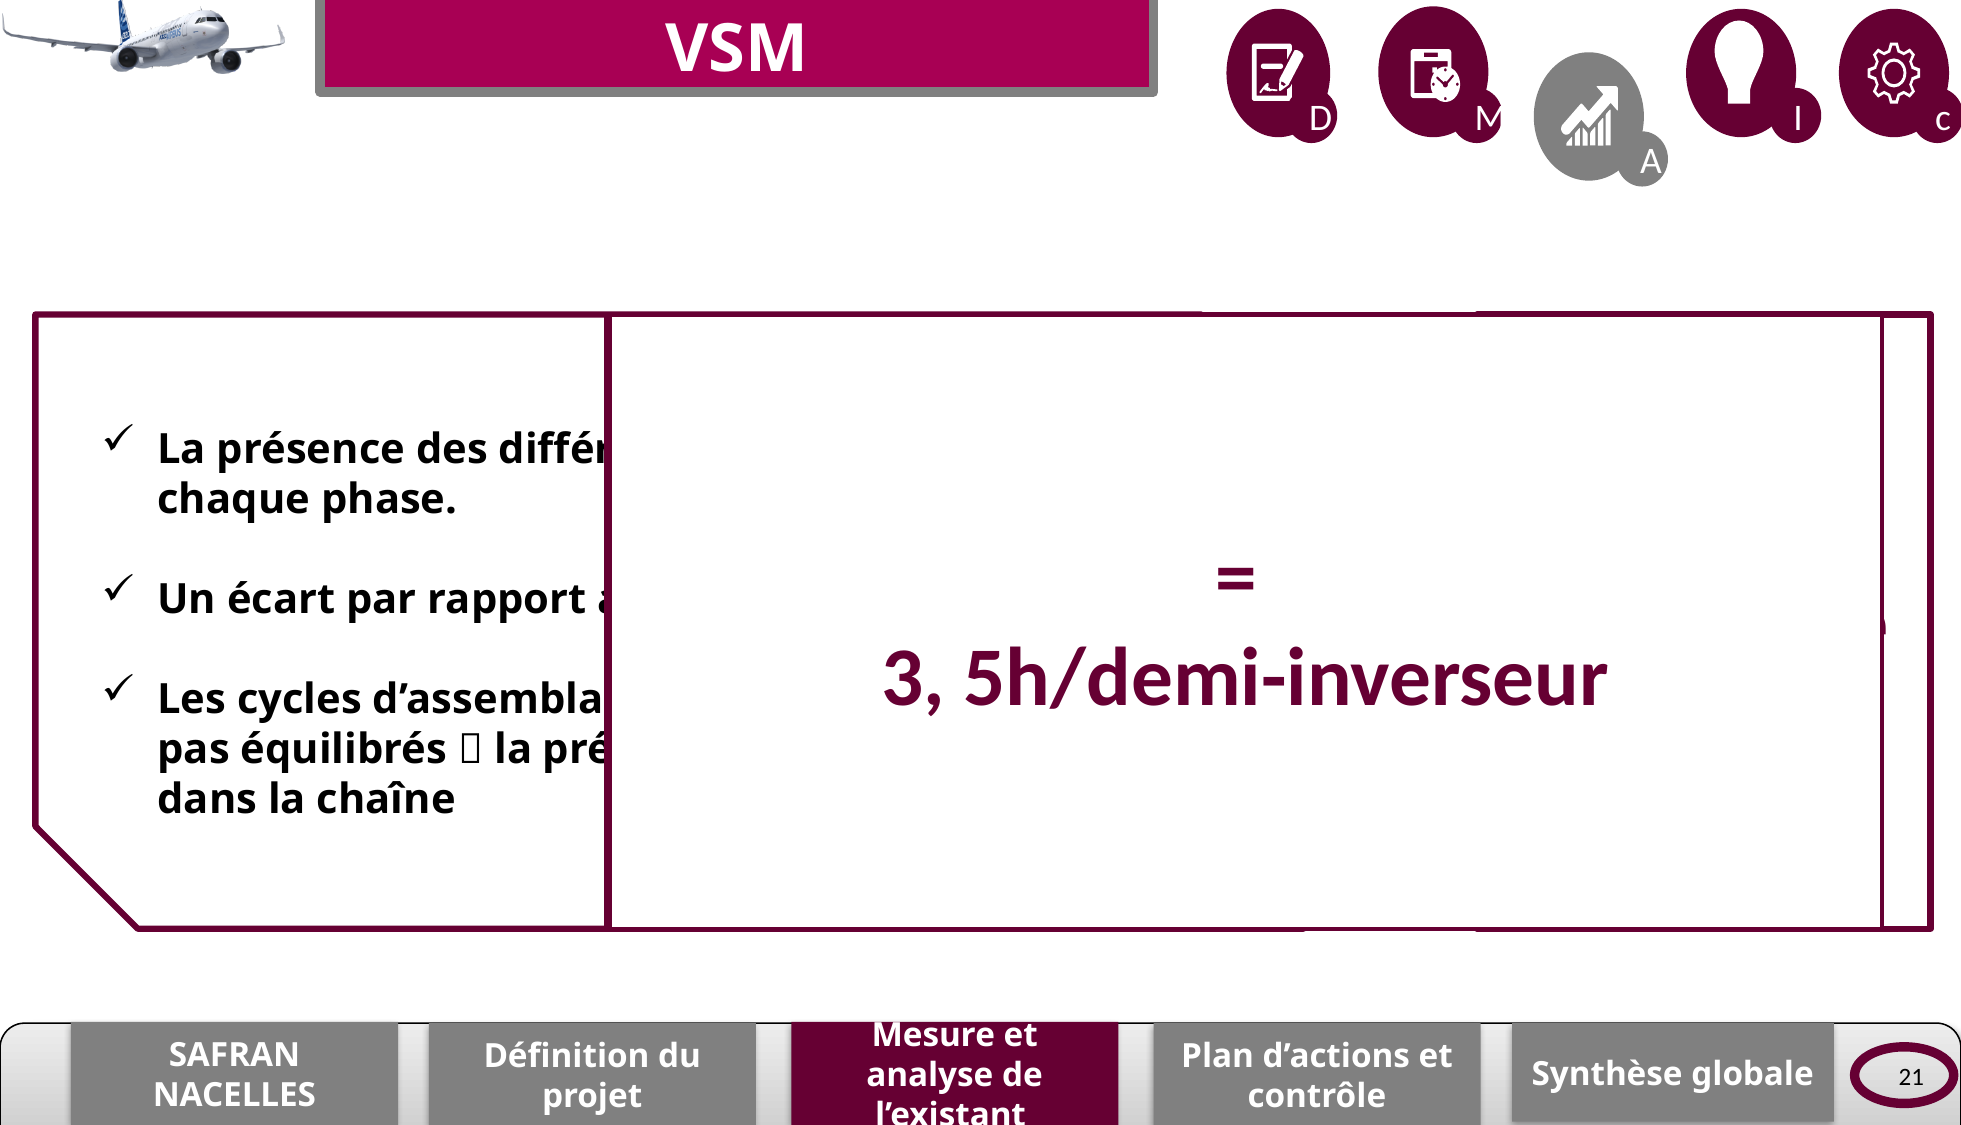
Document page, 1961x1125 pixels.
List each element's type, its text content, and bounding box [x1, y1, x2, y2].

text_box [1481, 1022, 1511, 1125]
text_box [1378, 6, 1489, 138]
text_box Plan d’actions et contrôle [1153, 1023, 1481, 1125]
text_box [400, 1022, 428, 1125]
text_box VSM [318, 0, 1156, 94]
picture [2, 0, 286, 74]
text_box Takt time [1884, 312, 1933, 931]
text_box Mesure et analyse de l’existant [791, 1021, 1119, 1125]
text_box M [1493, 94, 1503, 137]
slide_number 21 [1854, 1046, 1954, 1104]
text_box Définition du projet [428, 1023, 756, 1125]
text_box SAFRAN NACELLES [70, 1021, 399, 1125]
text_box c [1954, 94, 1961, 137]
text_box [1533, 51, 1645, 181]
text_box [1838, 8, 1950, 138]
text_box - Temps de travail disponible par jour : 7.85h* 2 équipes= 15.7h/jour - Demande client : 86 demi-inverseurs par mois [604, 312, 608, 931]
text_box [1685, 8, 1797, 138]
text_box [756, 1022, 788, 1125]
text_box [0, 1022, 68, 1125]
text_box Synthèse globale [1512, 1023, 1834, 1122]
text_box [1833, 1022, 1961, 1125]
text_box [1121, 1022, 1152, 1125]
text_box I [1798, 88, 1822, 143]
text_box La présence des différents types de gaspillage dans chaque phase. Un écart par rapport au temps mesuré actuel. Les cycles d’assemblage dans chaque phase ne sont pas équilibrés  la présence des postes goulots dans la chaîne [33, 312, 604, 931]
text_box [1226, 8, 1331, 138]
text_box A [1645, 132, 1668, 187]
